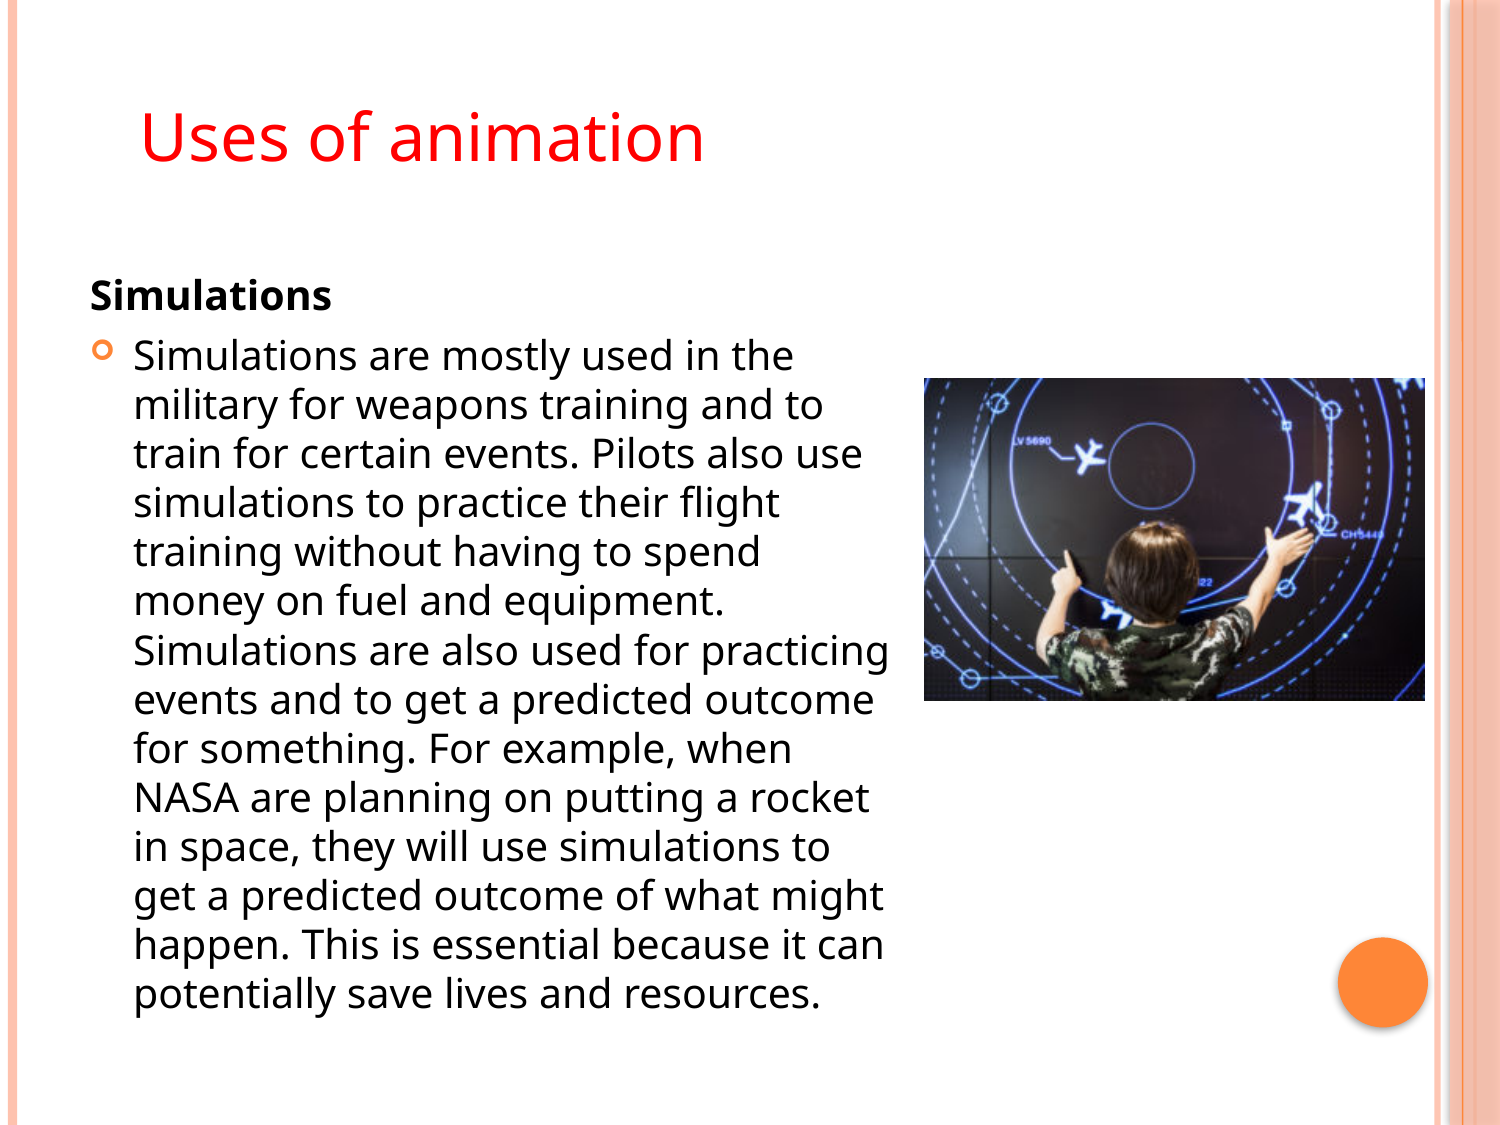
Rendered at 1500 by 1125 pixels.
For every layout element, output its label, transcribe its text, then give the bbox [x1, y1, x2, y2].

picture [924, 377, 1426, 701]
text_box Uses of animation [124, 87, 1313, 183]
list Simulations Simulations are mostly used in the military for weapons training and to train for certain events. Pilots also use simulations to practice their flight training without having to spend money on fuel and equipment. Simulations are also used for practicing events and to get a predicted outcome for something. For example, when NASA are planning on putting a rocket in space, they will use simulations to get a predicted outcome of what might happen. This is essential because it can potentially save lives and resources. [75, 262, 913, 1062]
